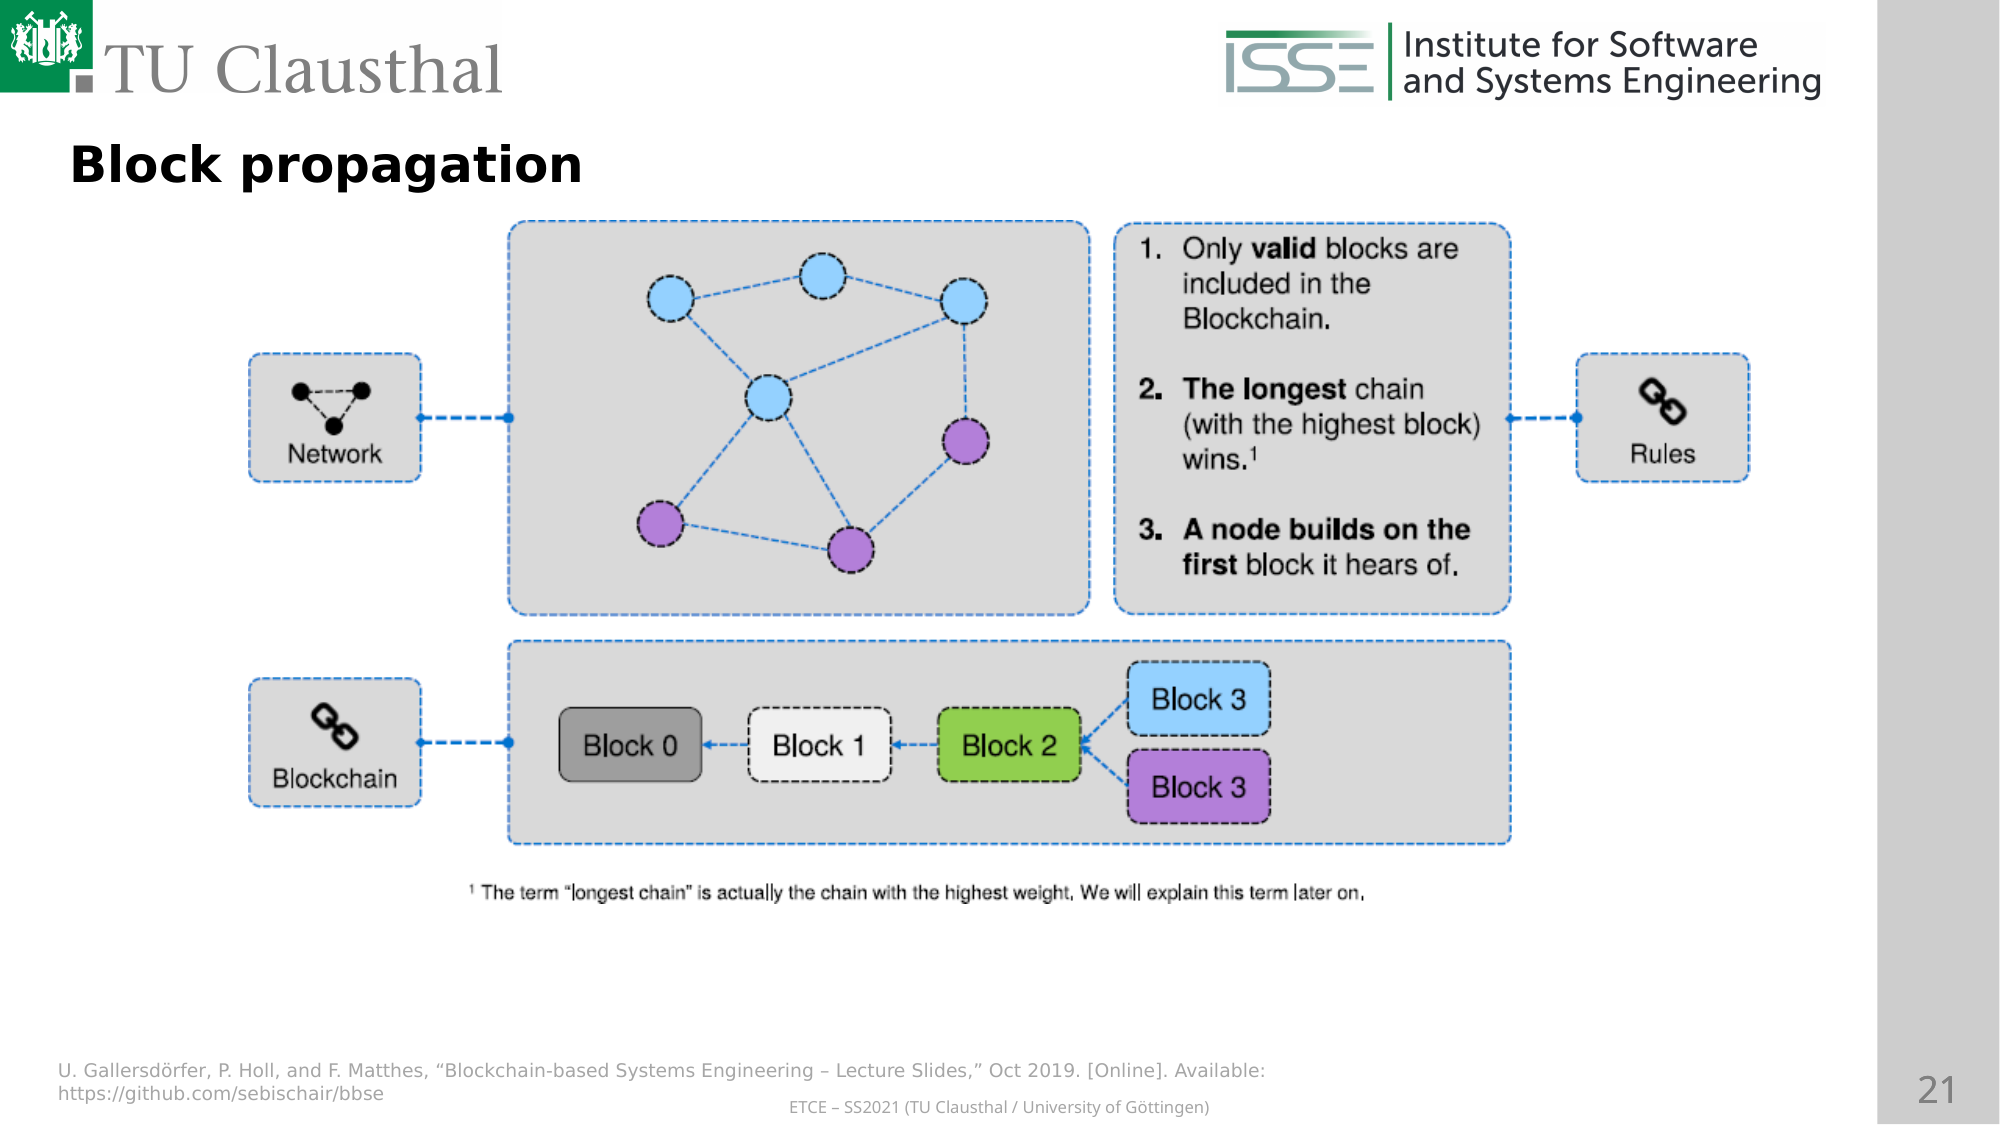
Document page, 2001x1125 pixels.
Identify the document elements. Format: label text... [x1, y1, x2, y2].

picture [248, 220, 1752, 905]
picture [1218, 22, 1826, 107]
text_box Block propagation [55, 125, 1819, 208]
picture [0, 0, 502, 93]
text_box U. Gallersdörfer, P. Holl, and F. Matthes, “Blockchain-based Systems Engineering – Lecture Slides,” Oct 2019. [Online]. Available: https://github.com/sebischair/bbse [43, 1051, 1521, 1112]
text_box ETCE – SS2021 (TU Clausthal / University of Göttingen) [0, 1089, 2000, 1125]
